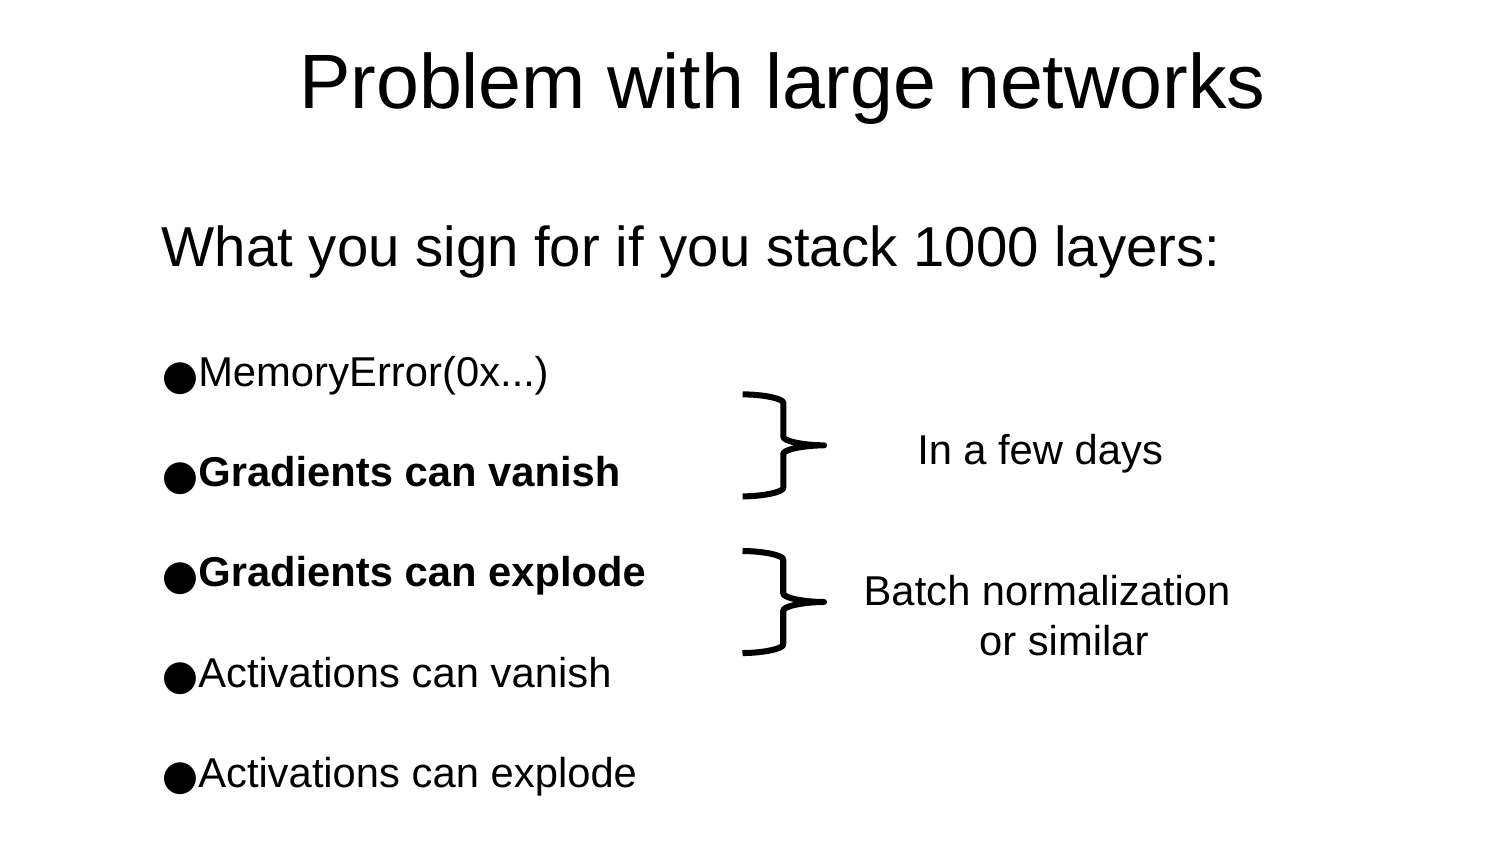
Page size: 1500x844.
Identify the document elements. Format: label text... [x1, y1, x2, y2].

text_box In a few days [904, 417, 1212, 466]
text_box What you sign for if you stack 1000 layers: MemoryError(0x...) Gradients can vanish Gradients can explode Activations can vanish Activations can explode [149, 204, 1316, 699]
text_box [742, 394, 825, 497]
text_box Batch normalization or similar [851, 557, 1277, 645]
text_box [742, 551, 825, 654]
text_box Problem with large networks [252, 42, 1314, 113]
